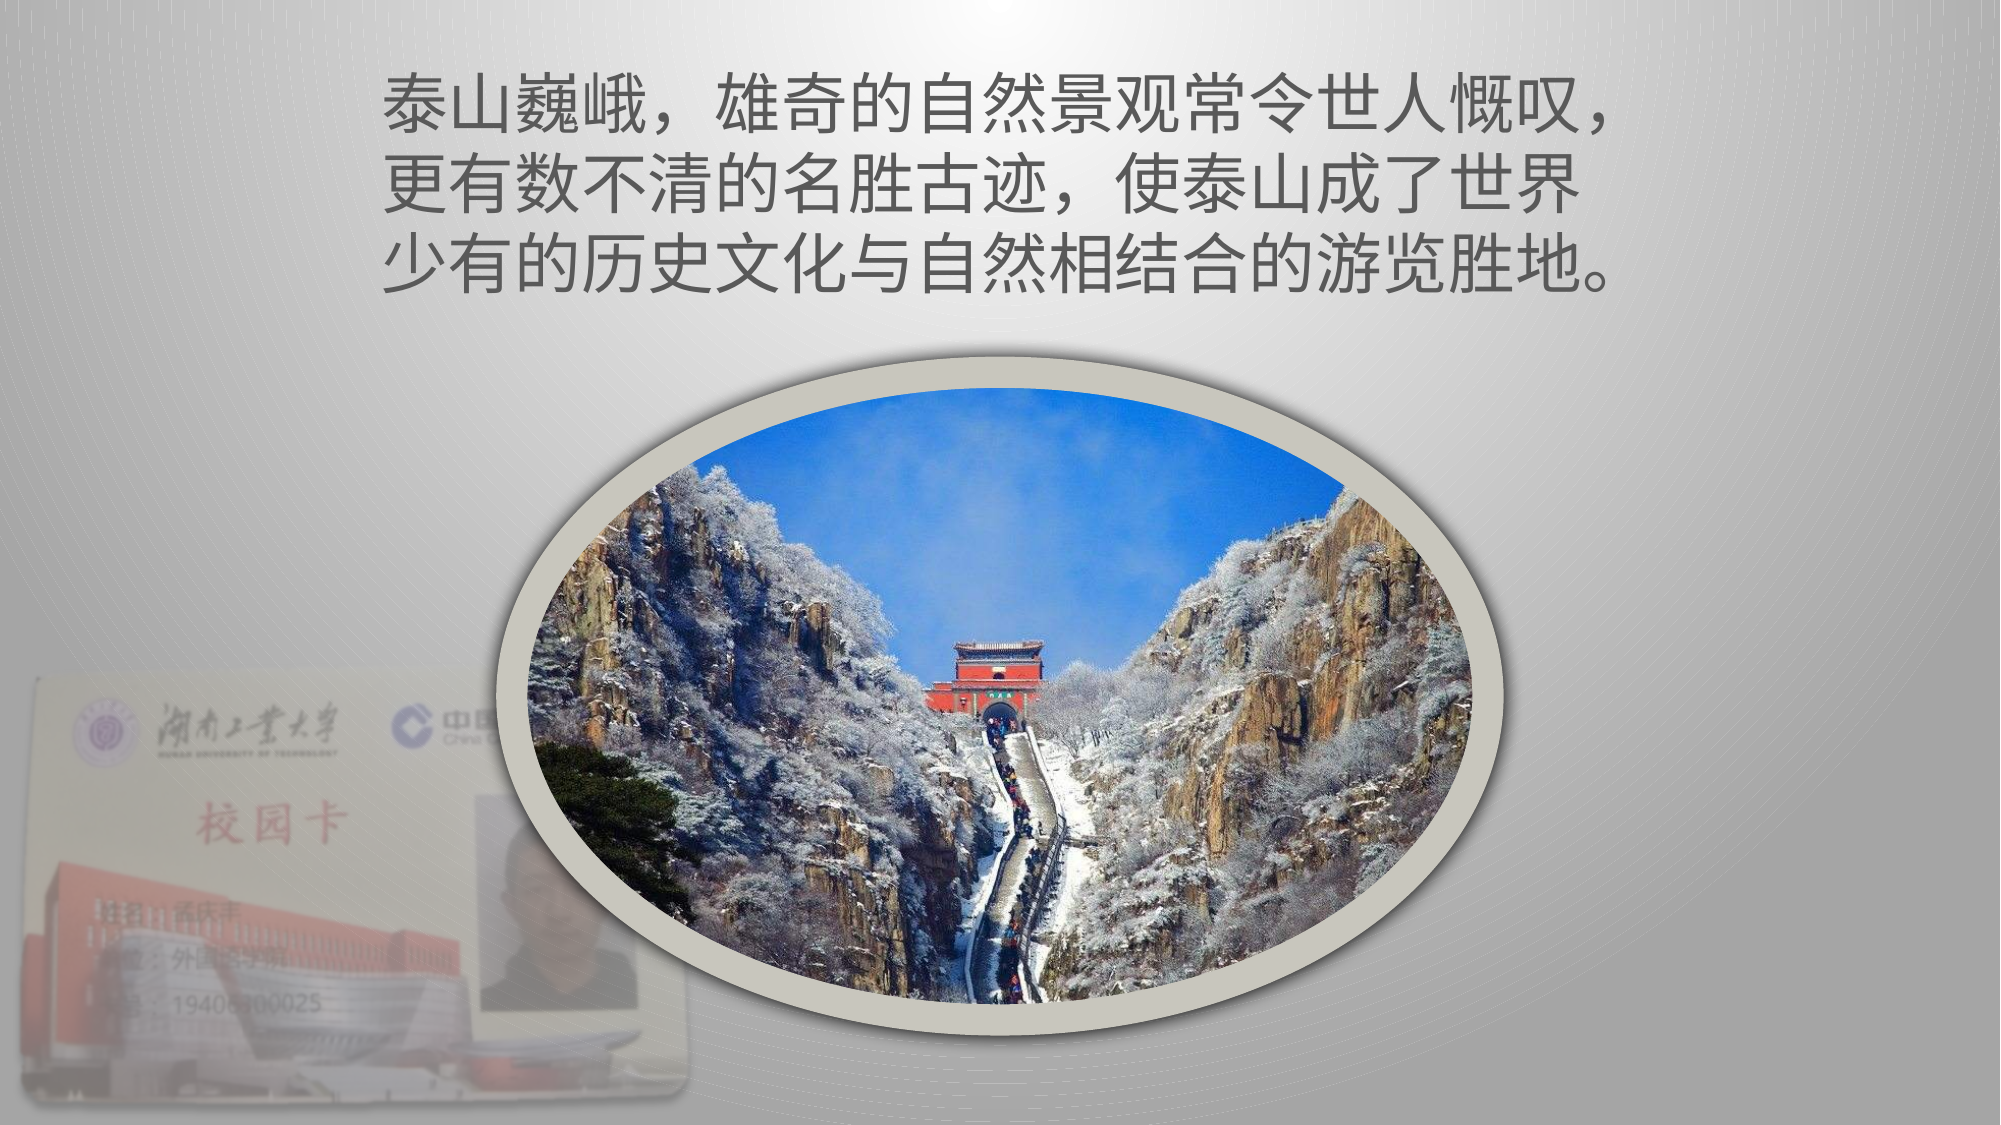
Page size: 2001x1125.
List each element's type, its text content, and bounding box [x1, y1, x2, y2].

text_box 泰山巍峨，雄奇的自然景观常令世人慨叹，更有数不清的名胜古迹，使泰山成了世界少有的历史文化与自然相结合的游览胜地。 [366, 54, 1634, 310]
picture [511, 372, 1488, 1020]
